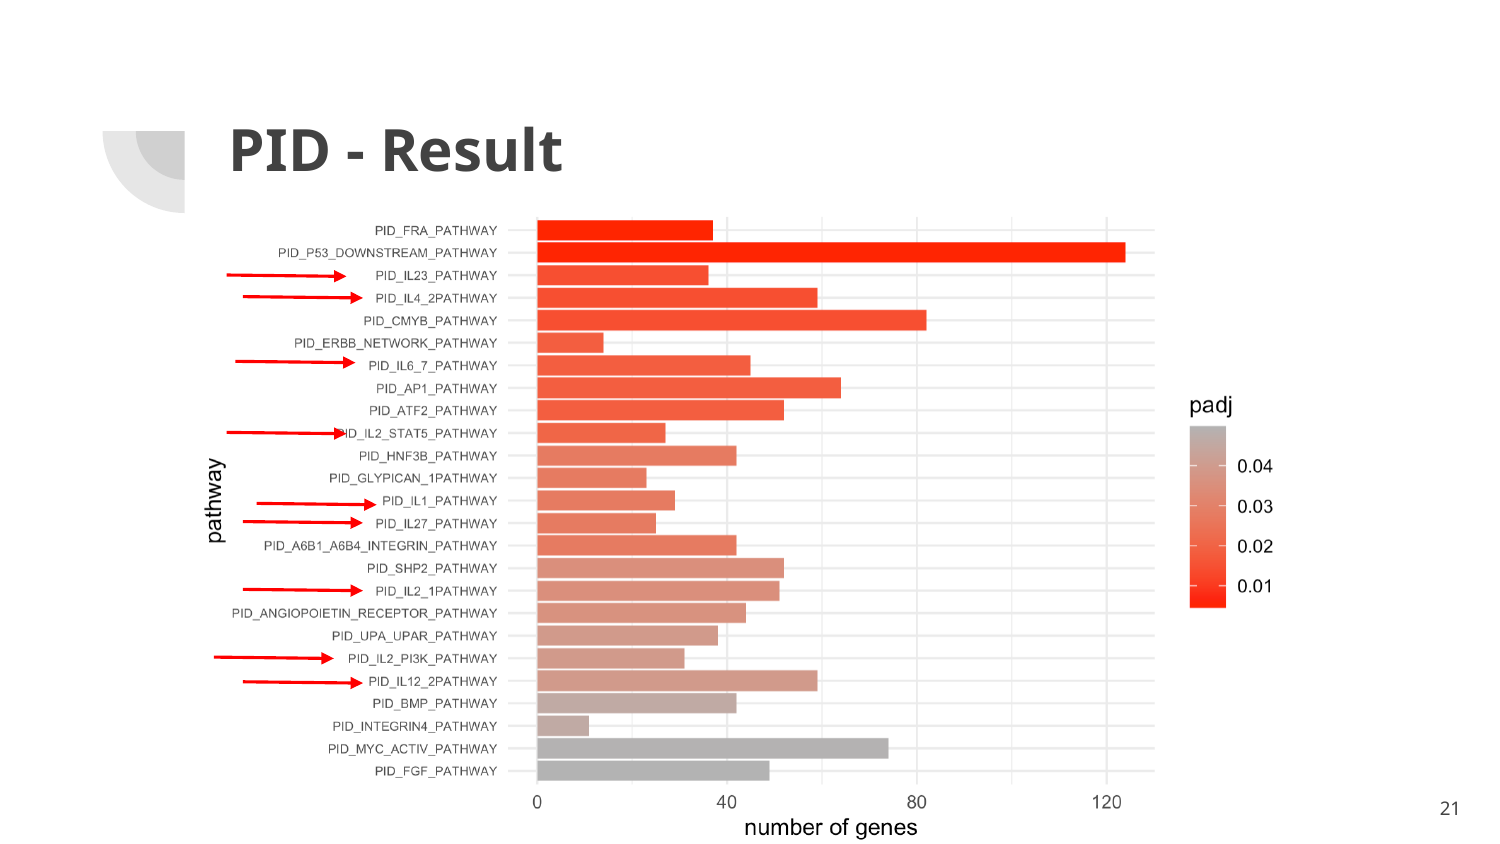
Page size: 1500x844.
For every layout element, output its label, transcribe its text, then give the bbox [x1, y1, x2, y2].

title PID - Result [213, 98, 1368, 263]
picture [198, 211, 1276, 844]
slide_number ‹#› [1386, 777, 1477, 842]
